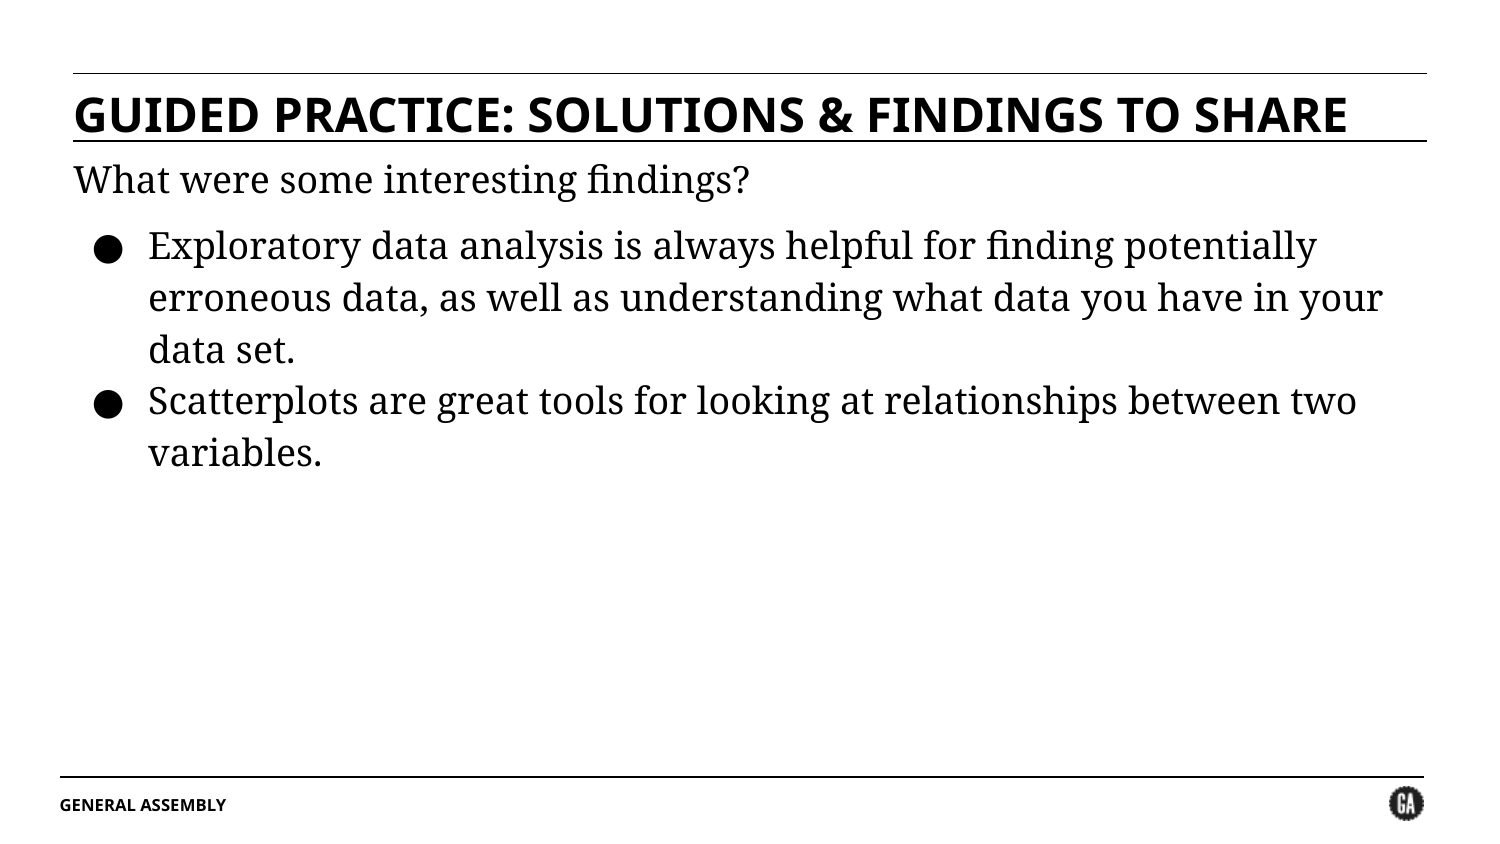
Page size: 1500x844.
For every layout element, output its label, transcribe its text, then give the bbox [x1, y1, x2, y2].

list What were some interesting findings? Exploratory data analysis is always helpful for finding potentially erroneous data, as well as understanding what data you have in your data set. Scatterplots are great tools for looking at relationships between two variables. [73, 149, 1427, 590]
picture [1389, 786, 1424, 821]
text_box GUIDED PRACTICE: SOLUTIONS & FINDINGS TO SHARE [73, 85, 1358, 135]
